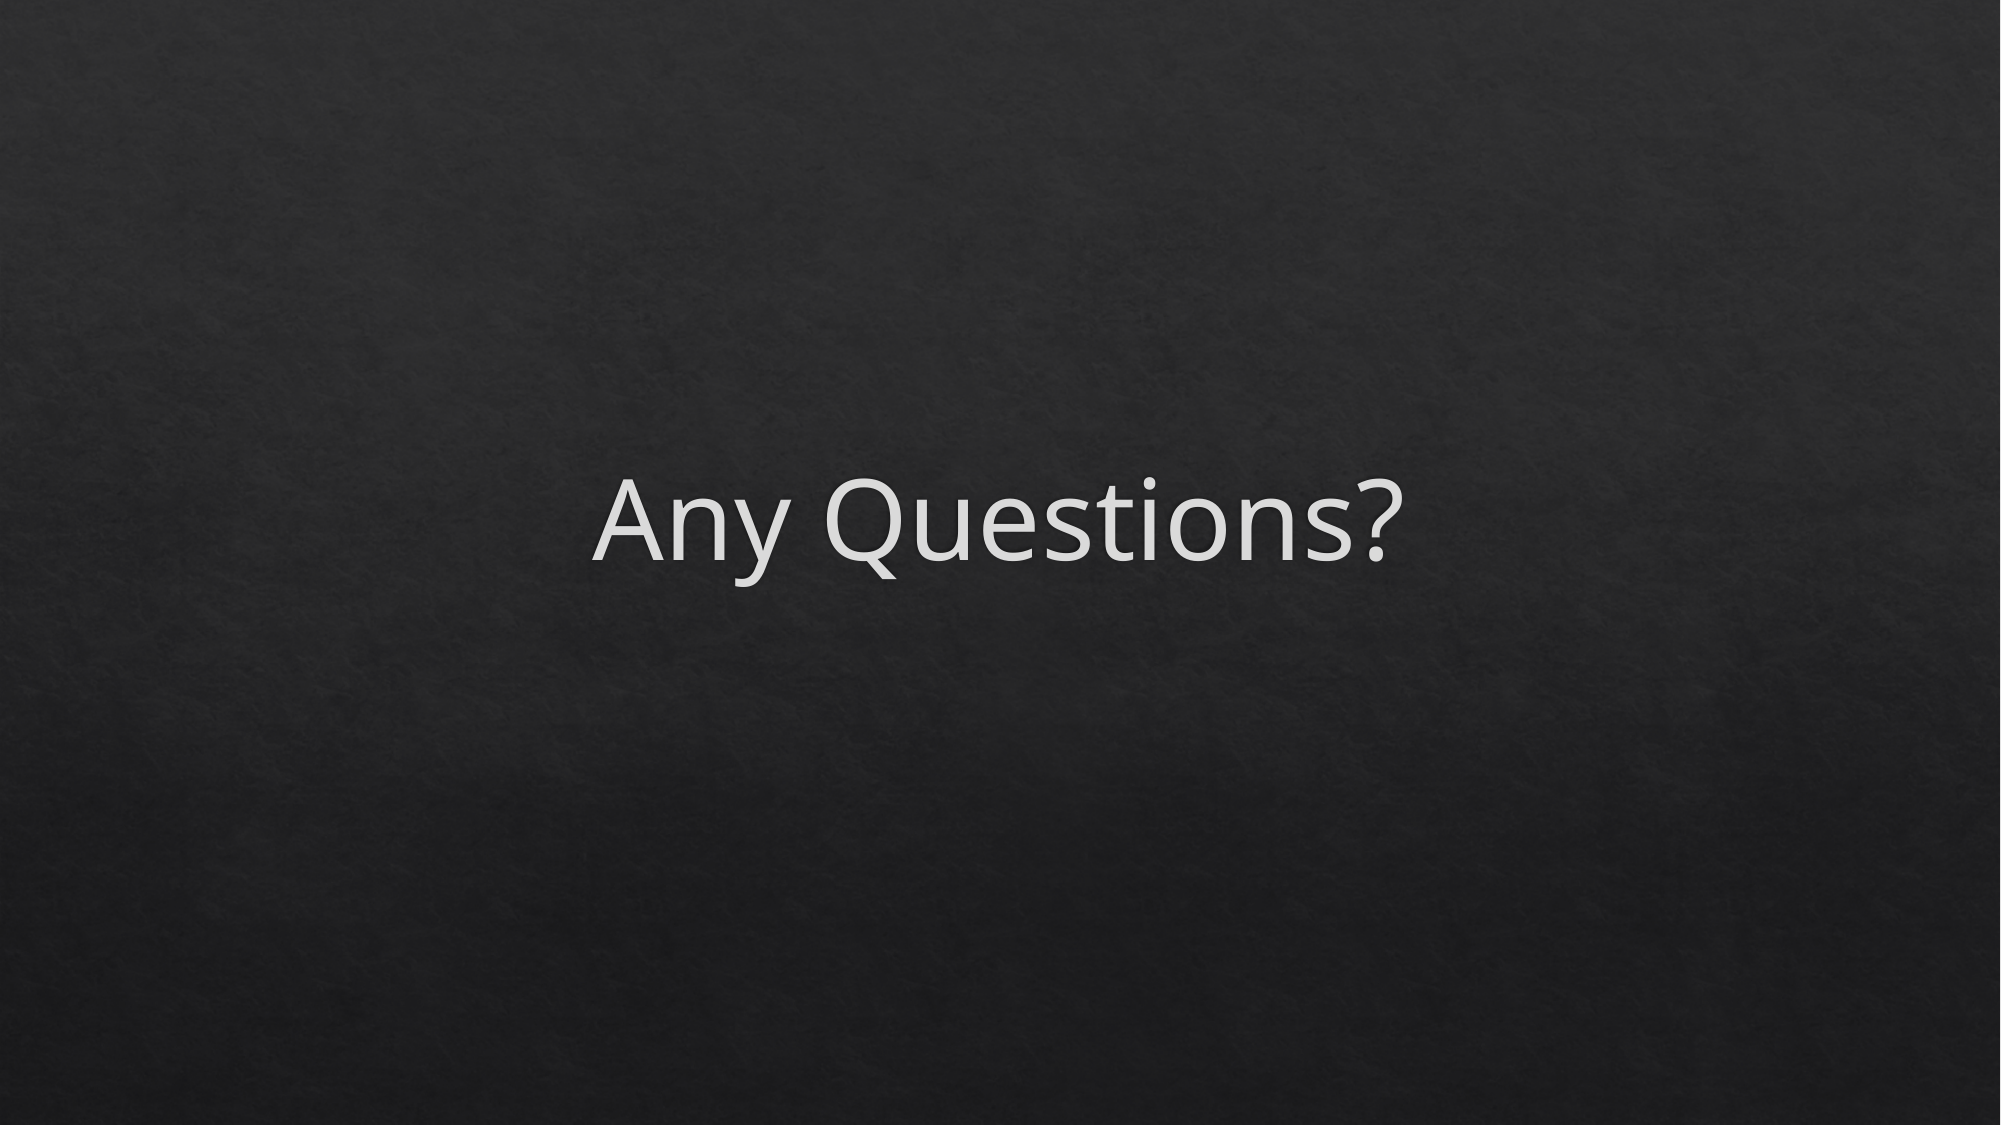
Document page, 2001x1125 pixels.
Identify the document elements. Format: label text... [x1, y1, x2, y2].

title Any Questions? [224, 290, 1774, 591]
